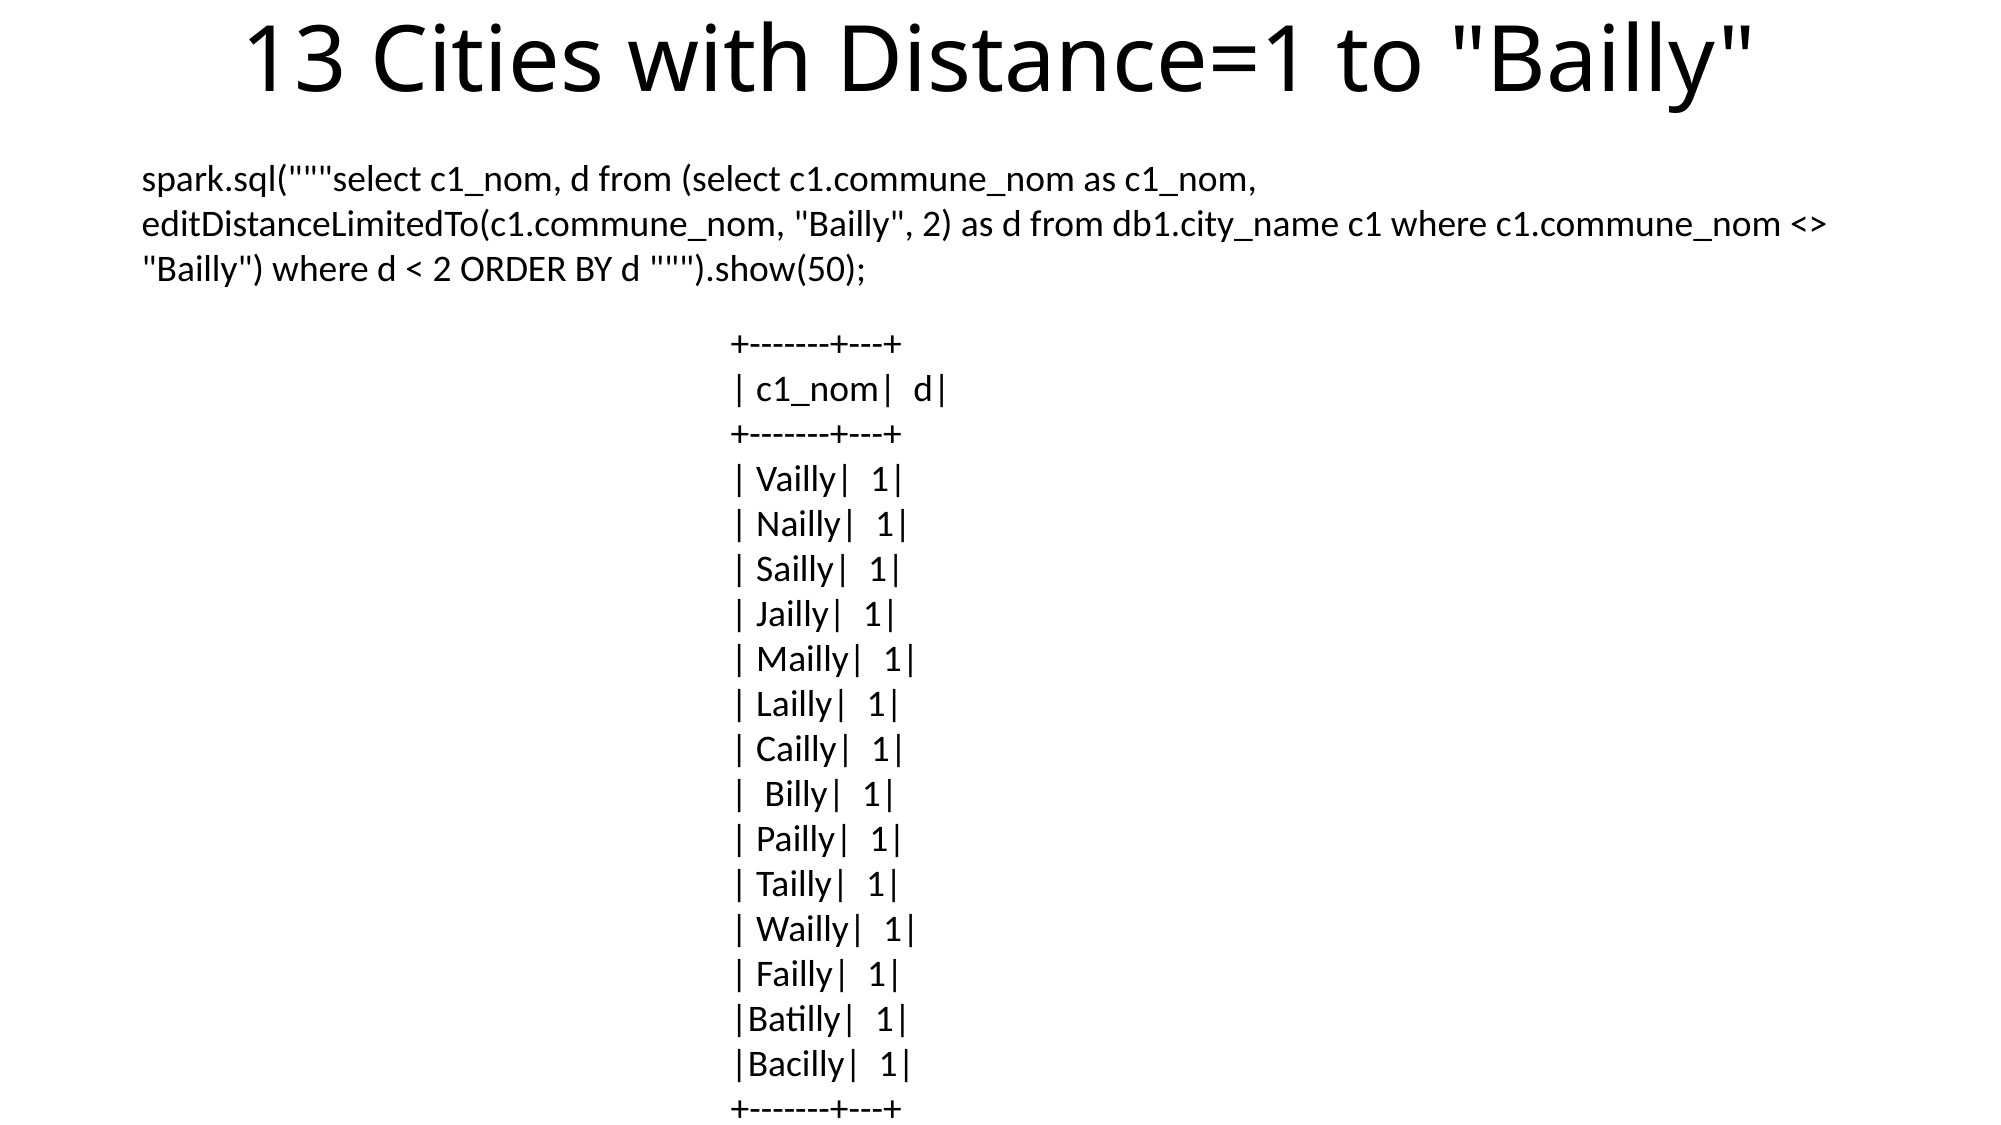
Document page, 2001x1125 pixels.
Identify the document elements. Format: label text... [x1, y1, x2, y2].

text_box spark.sql("""select c1_nom, d from (select c1.commune_nom as c1_nom, editDistanceLimitedTo(c1.commune_nom, "Bailly", 2) as d from db1.city_name c1 where c1.commune_nom <> "Bailly") where d < 2 ORDER BY d """).show(50); [126, 147, 1905, 297]
title 13 Cities with Distance=1 to "Bailly" [137, 0, 1863, 124]
text_box +-------+---+ | c1_nom| d| +-------+---+ | Vailly| 1| | Nailly| 1| | Sailly| 1| | Jailly| 1| | Mailly| 1| | Lailly| 1| | Cailly| 1| | Billy| 1| | Pailly| 1| | Tailly| 1| | Wailly| 1| | Failly| 1| |Batilly| 1| |Bacilly| 1| +-------+---+ [715, 311, 1716, 1125]
